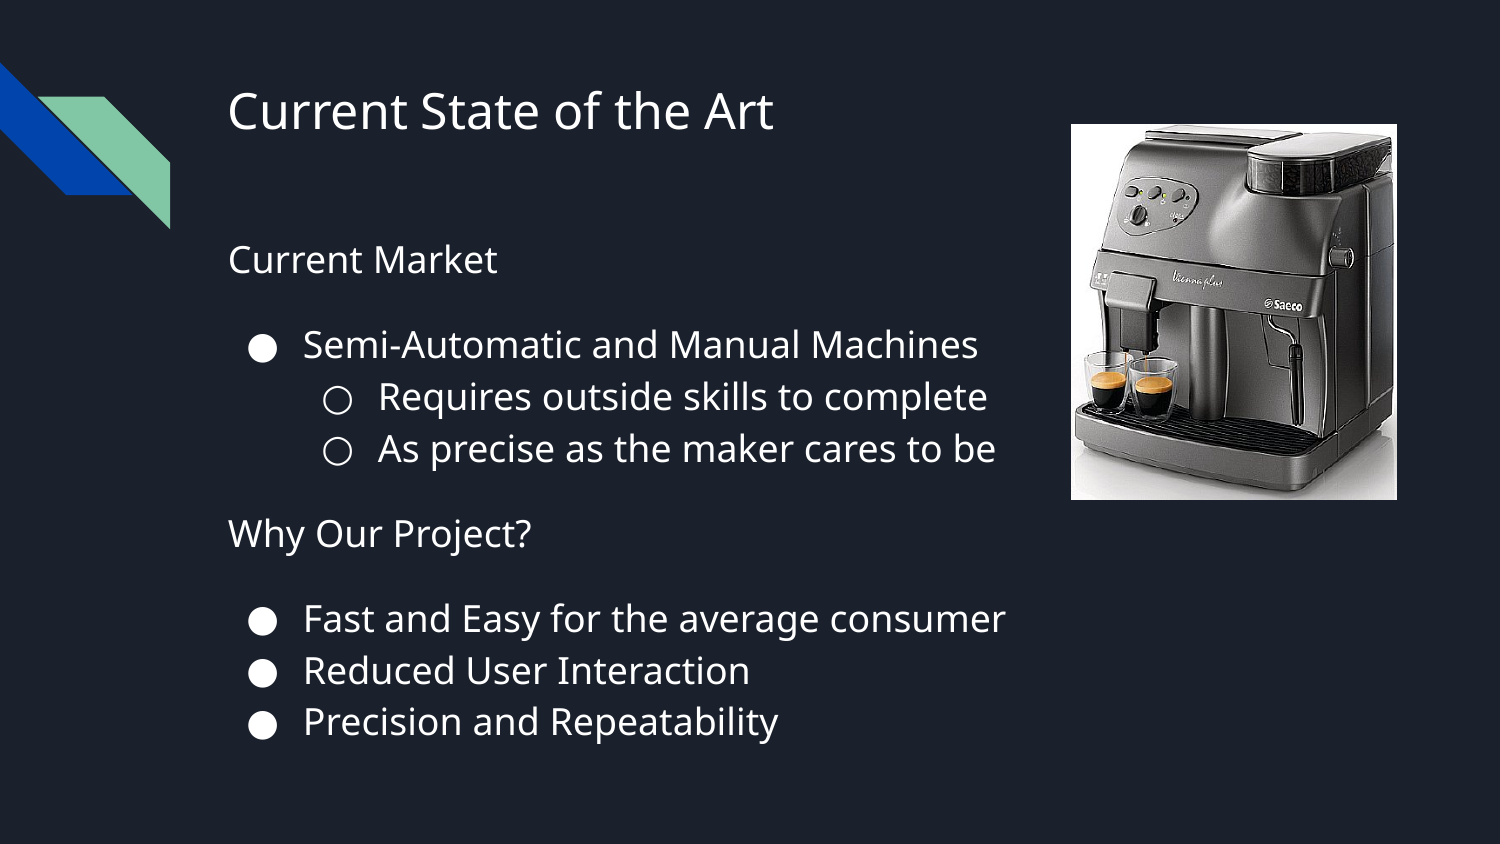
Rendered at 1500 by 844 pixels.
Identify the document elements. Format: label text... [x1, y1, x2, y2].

list Current Market Semi-Automatic and Manual Machines Requires outside skills to complete As precise as the maker cares to be Why Our Project? Fast and Easy for the average consumer Reduced User Interaction Precision and Repeatability [212, 214, 1368, 693]
picture [1070, 124, 1397, 500]
title Current State of the Art [212, 64, 1368, 214]
